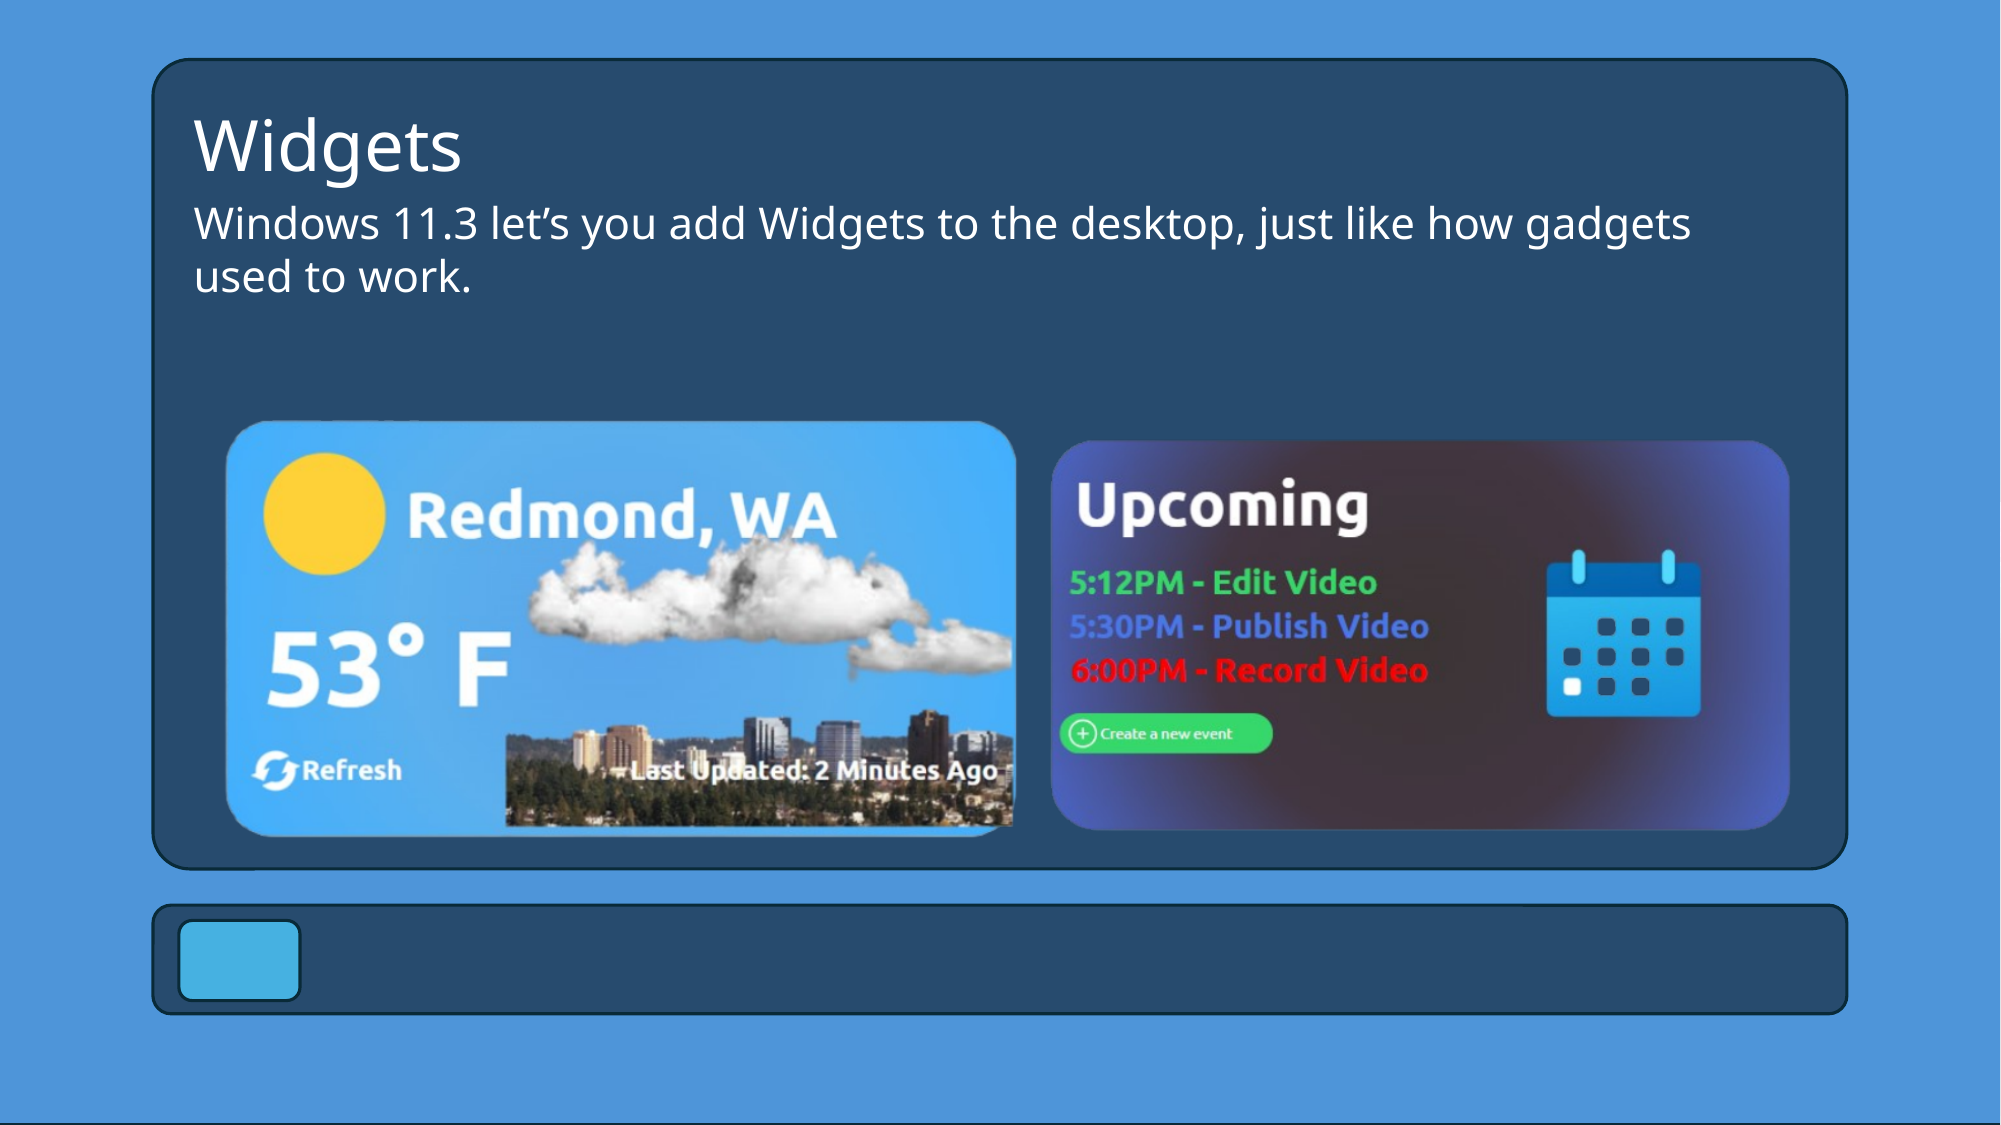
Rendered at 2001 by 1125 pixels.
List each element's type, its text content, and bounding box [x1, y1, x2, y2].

text_box Windows 11.3 let’s you add Widgets to the desktop, just like how gadgets used to work. [178, 188, 1793, 309]
text_box [0, 0, 2000, 1125]
text_box [177, 918, 302, 1003]
picture [178, 387, 1794, 870]
text_box Widgets [178, 93, 1252, 188]
text_box [151, 57, 1849, 871]
text_box [151, 903, 1849, 1016]
